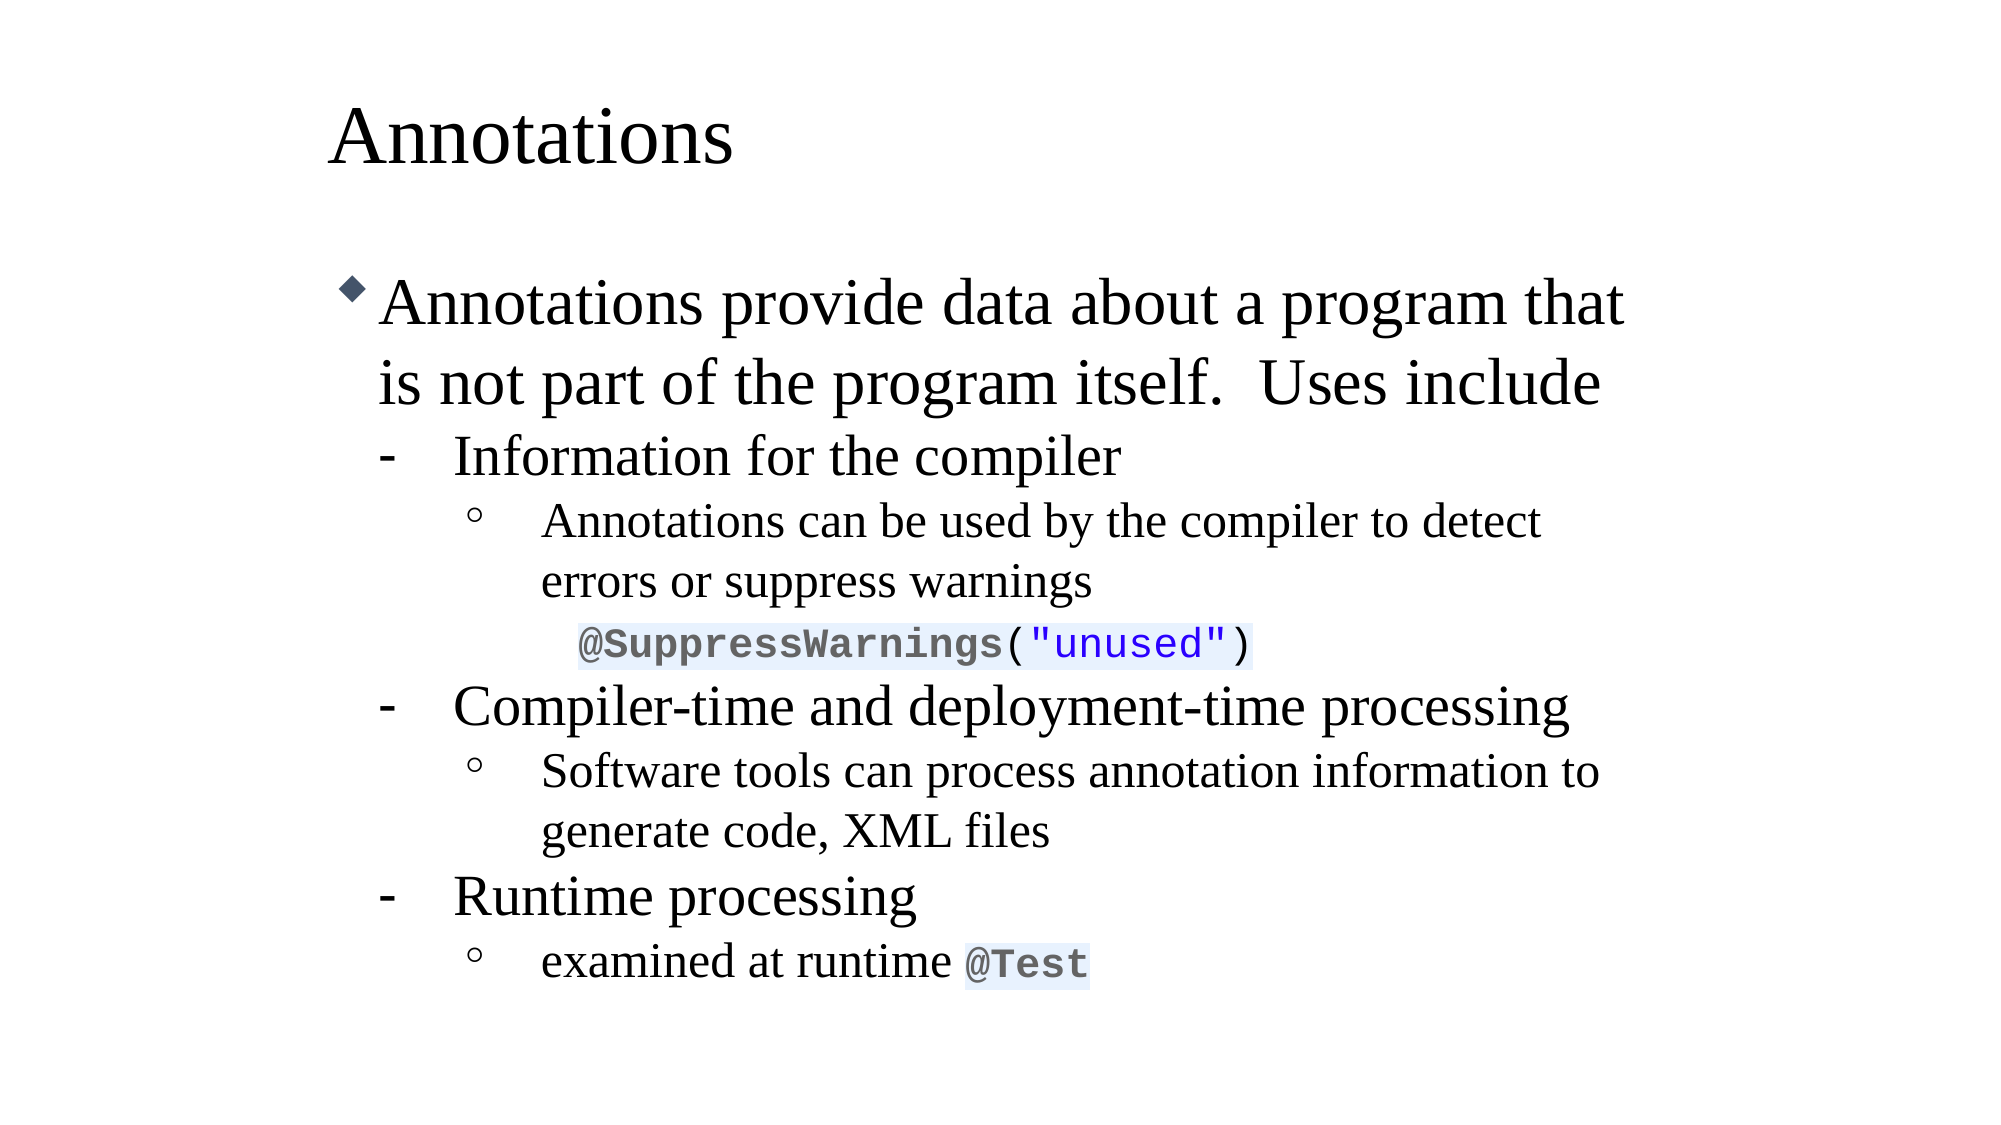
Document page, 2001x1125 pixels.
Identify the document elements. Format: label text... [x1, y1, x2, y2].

text_box Annotations [312, 24, 1700, 188]
text_box Annotations provide data about a program that is not part of the program itself. Uses include Information for the compiler Annotations can be used by the compiler to detect errors or suppress warnings @SuppressWarnings("unused") Compiler-time and deployment-time processing Software tools can process annotation information to generate code, XML files Runtime processing examined at runtime @Test [299, 249, 1663, 1013]
